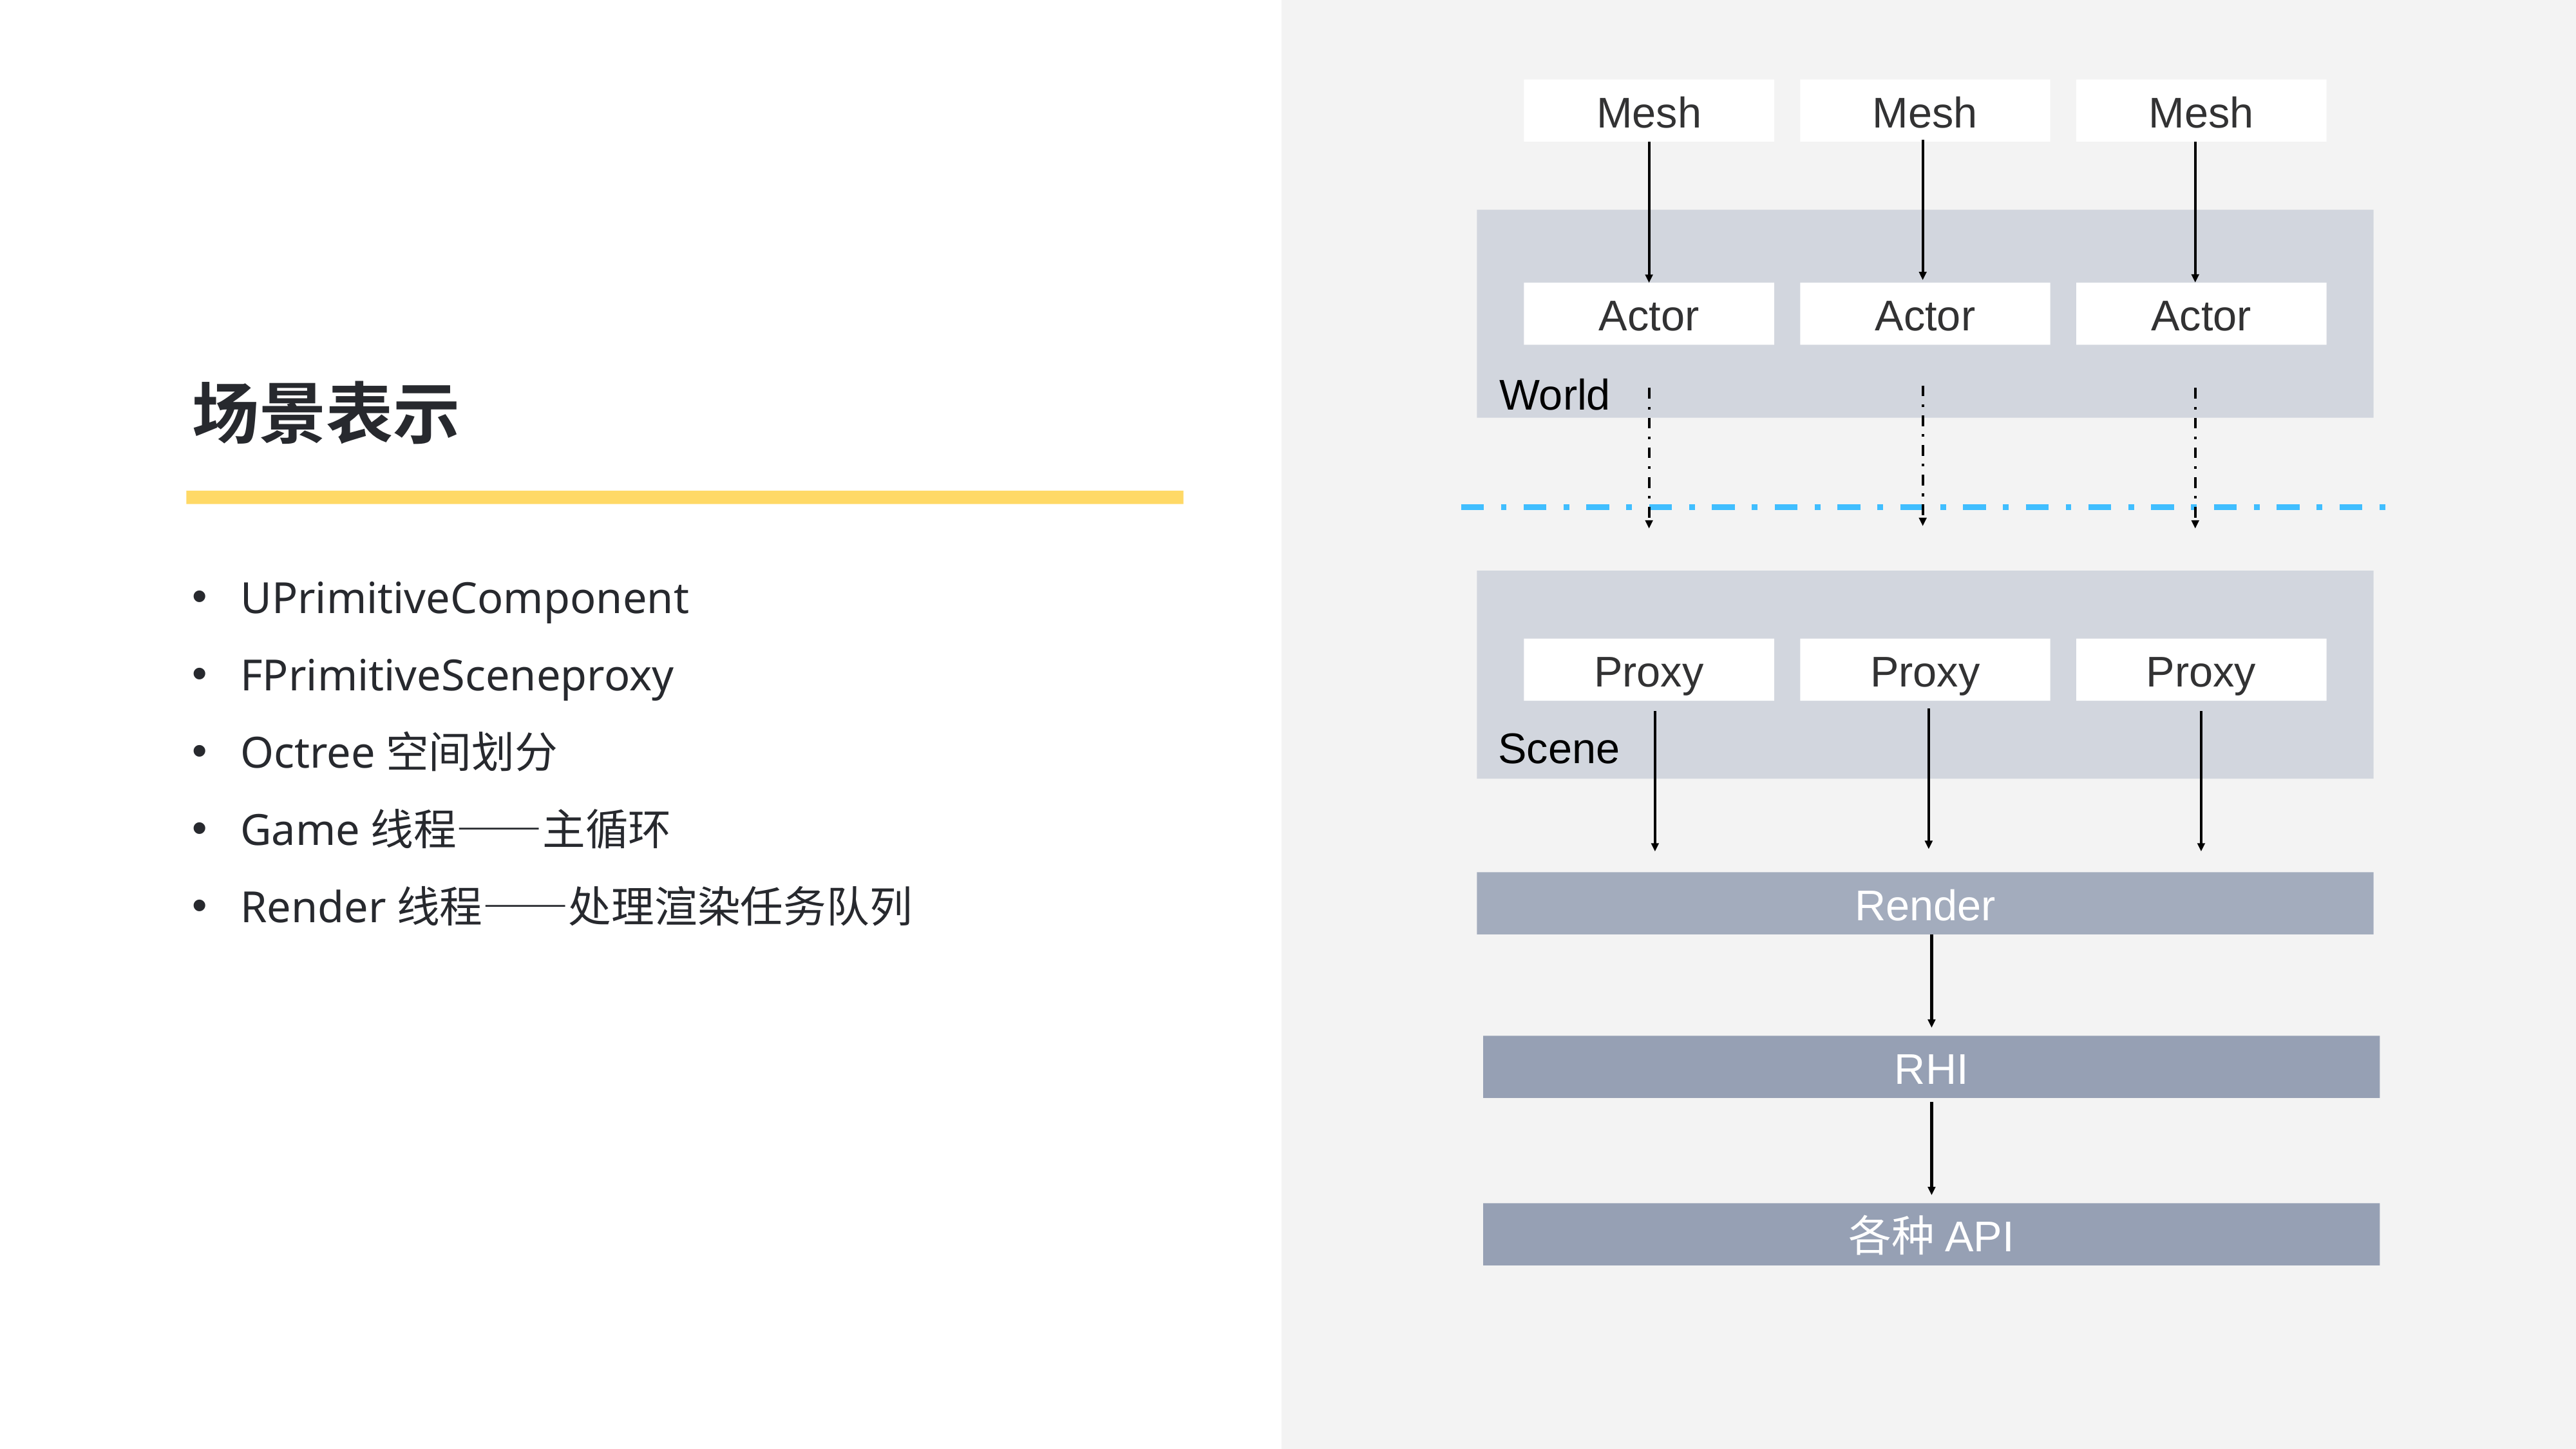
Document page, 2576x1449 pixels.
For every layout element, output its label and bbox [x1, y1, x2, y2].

text_box [1281, 0, 2576, 1449]
text_box [186, 365, 1184, 932]
text_box [1461, 79, 2397, 1266]
